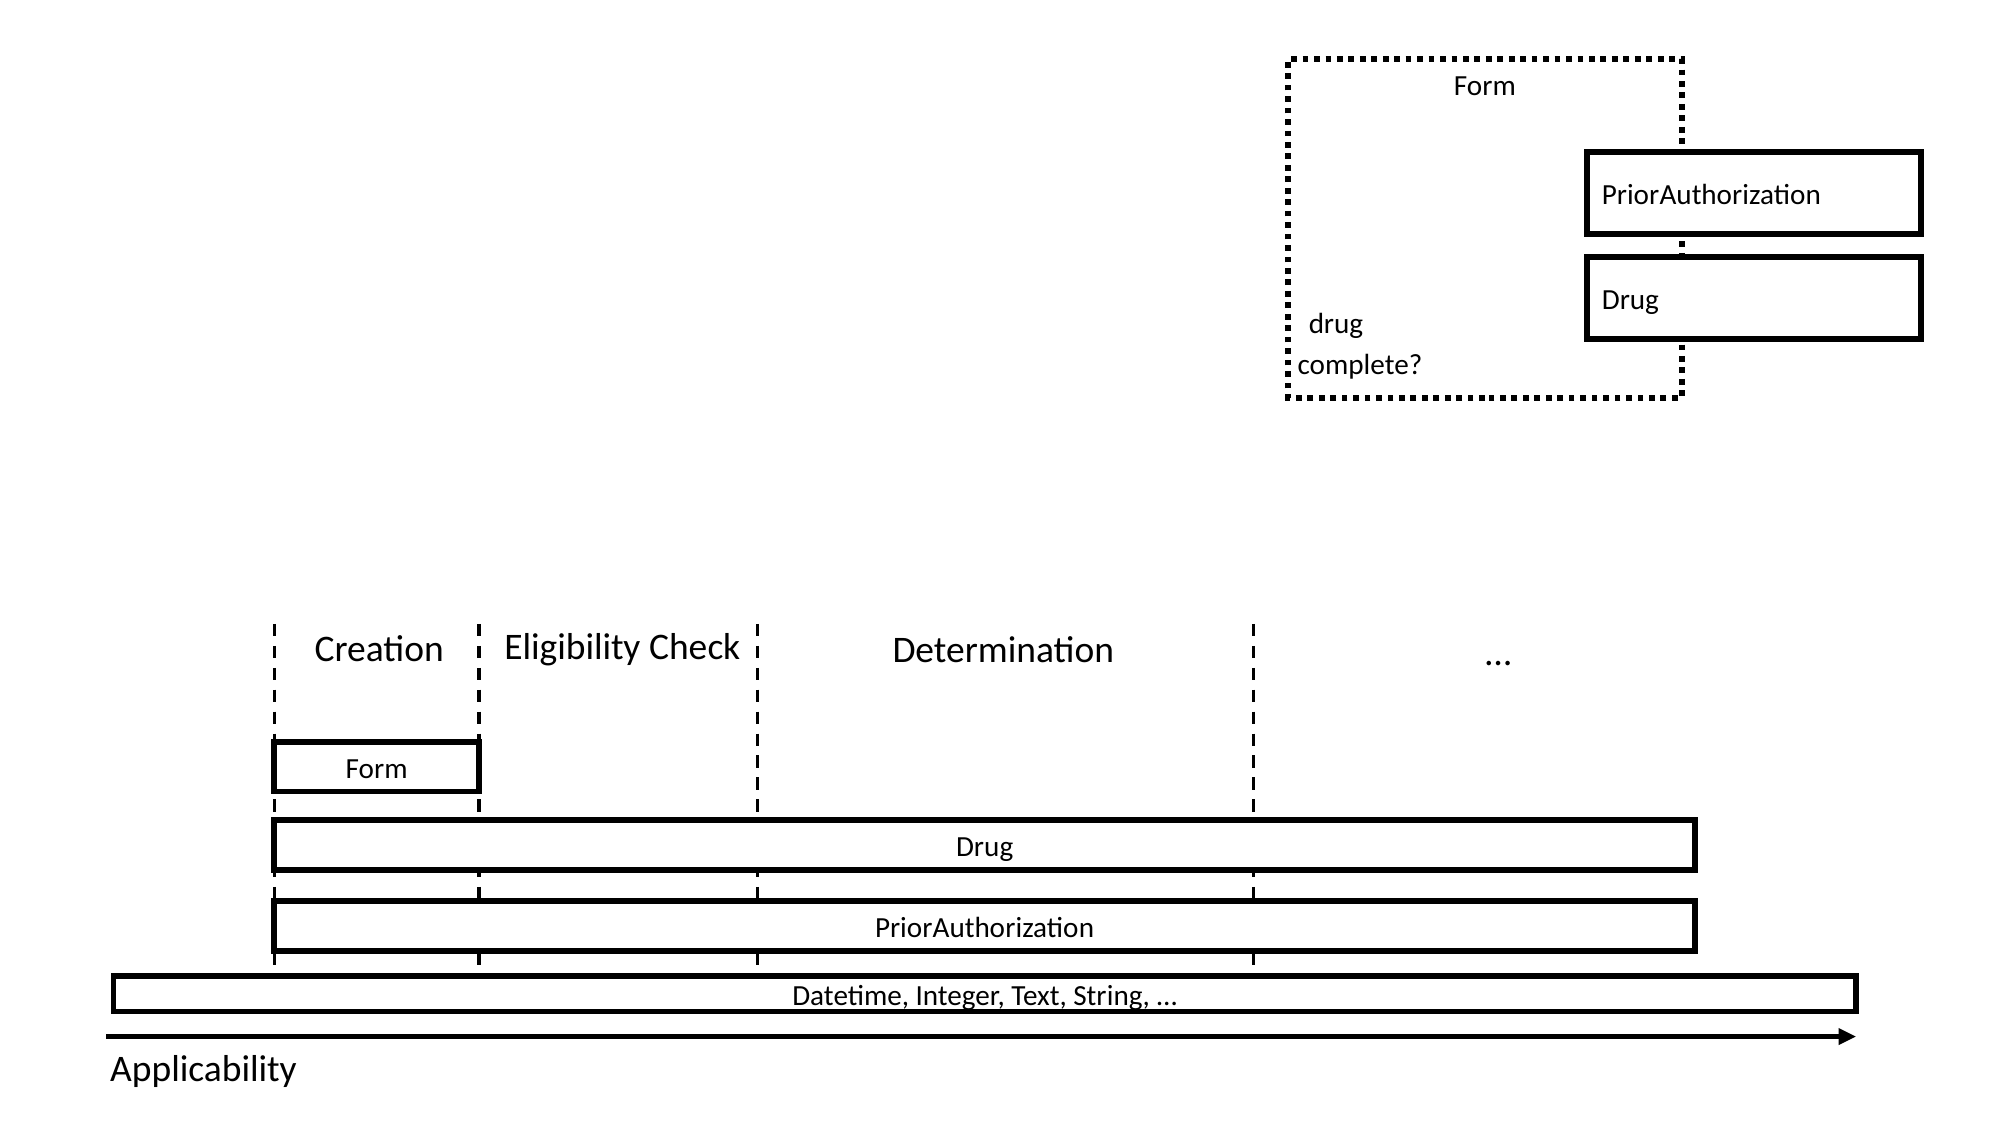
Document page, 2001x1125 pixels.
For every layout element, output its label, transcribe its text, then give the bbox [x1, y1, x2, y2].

text_box Drug [758, 819, 1253, 871]
text_box Determination [877, 617, 1130, 678]
text_box … [1470, 620, 1527, 680]
text_box PriorAuthorization [1255, 900, 1696, 952]
text_box Datetime, Integer, Text, String, … [112, 975, 1857, 1013]
text_box Creation [299, 616, 459, 677]
text_box Applicability [95, 1036, 312, 1097]
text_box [1288, 59, 1922, 398]
text_box Eligibility Check [489, 614, 756, 675]
text_box PriorAuthorization [758, 900, 1253, 952]
text_box Form [275, 741, 478, 793]
text_box Drug [275, 819, 478, 871]
text_box Drug [480, 819, 757, 871]
text_box PriorAuthorization [275, 900, 478, 952]
text_box Drug [1255, 819, 1696, 871]
text_box PriorAuthorization [480, 900, 757, 952]
